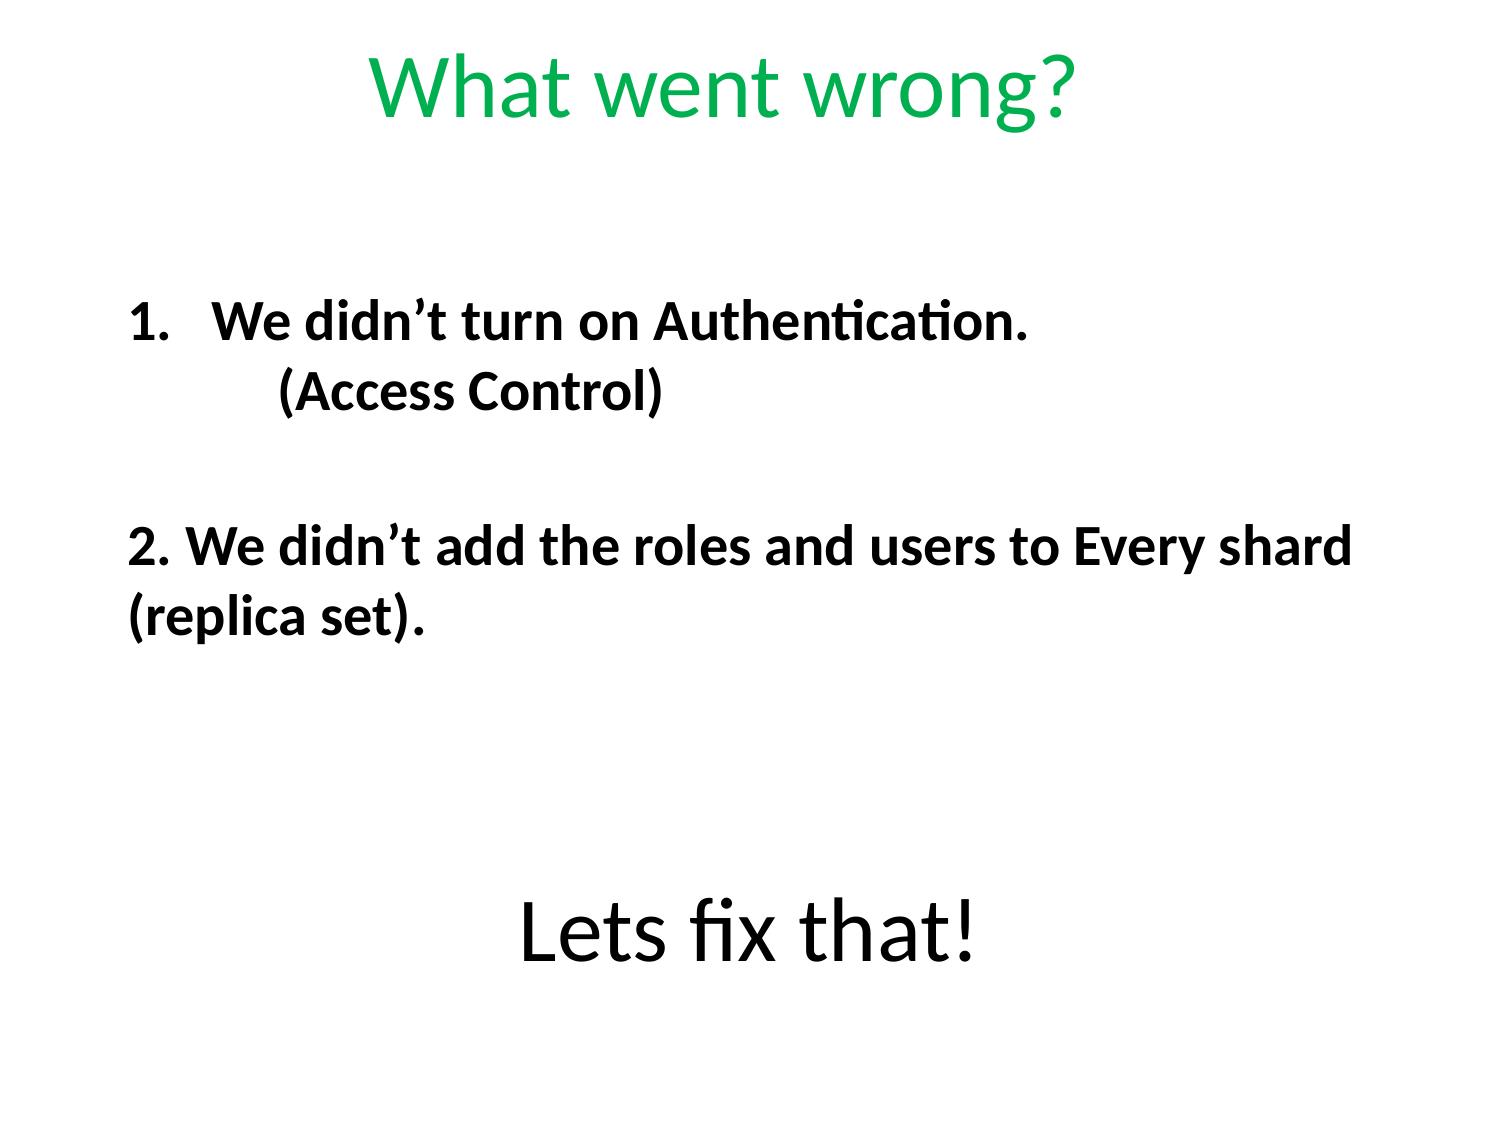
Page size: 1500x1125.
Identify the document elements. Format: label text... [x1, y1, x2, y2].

text_box Lets fix that! [0, 862, 1500, 988]
text_box 2. We didn’t add the roles and users to Every shard (replica set). [112, 499, 1475, 655]
title What went wrong? [50, 12, 1400, 150]
text_box We didn’t turn on Authentication. (Access Control) [112, 274, 1425, 430]
